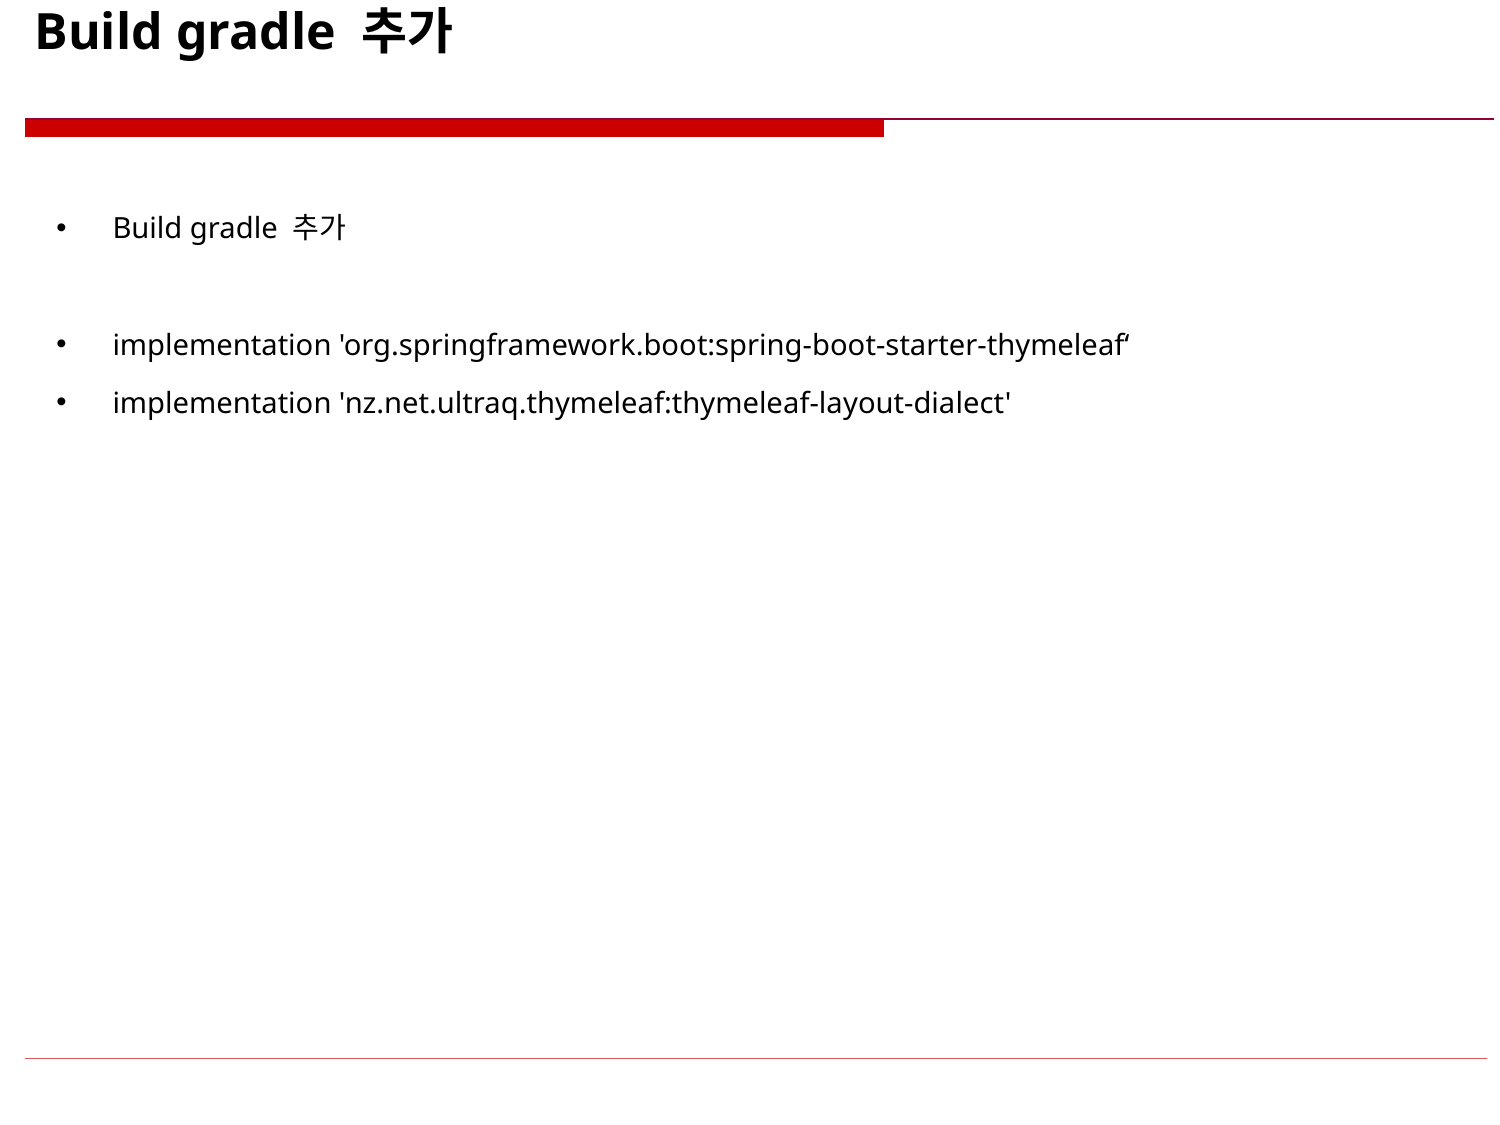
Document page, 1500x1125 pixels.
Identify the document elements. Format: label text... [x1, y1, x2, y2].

list Build gradle 추가 implementation 'org.springframework.boot:spring-boot-starter-thymeleaf‘ implementation 'nz.net.ultraq.thymeleaf:thymeleaf-layout-dialect' [41, 184, 1392, 927]
title Build gradle 추가 [19, 23, 1370, 96]
